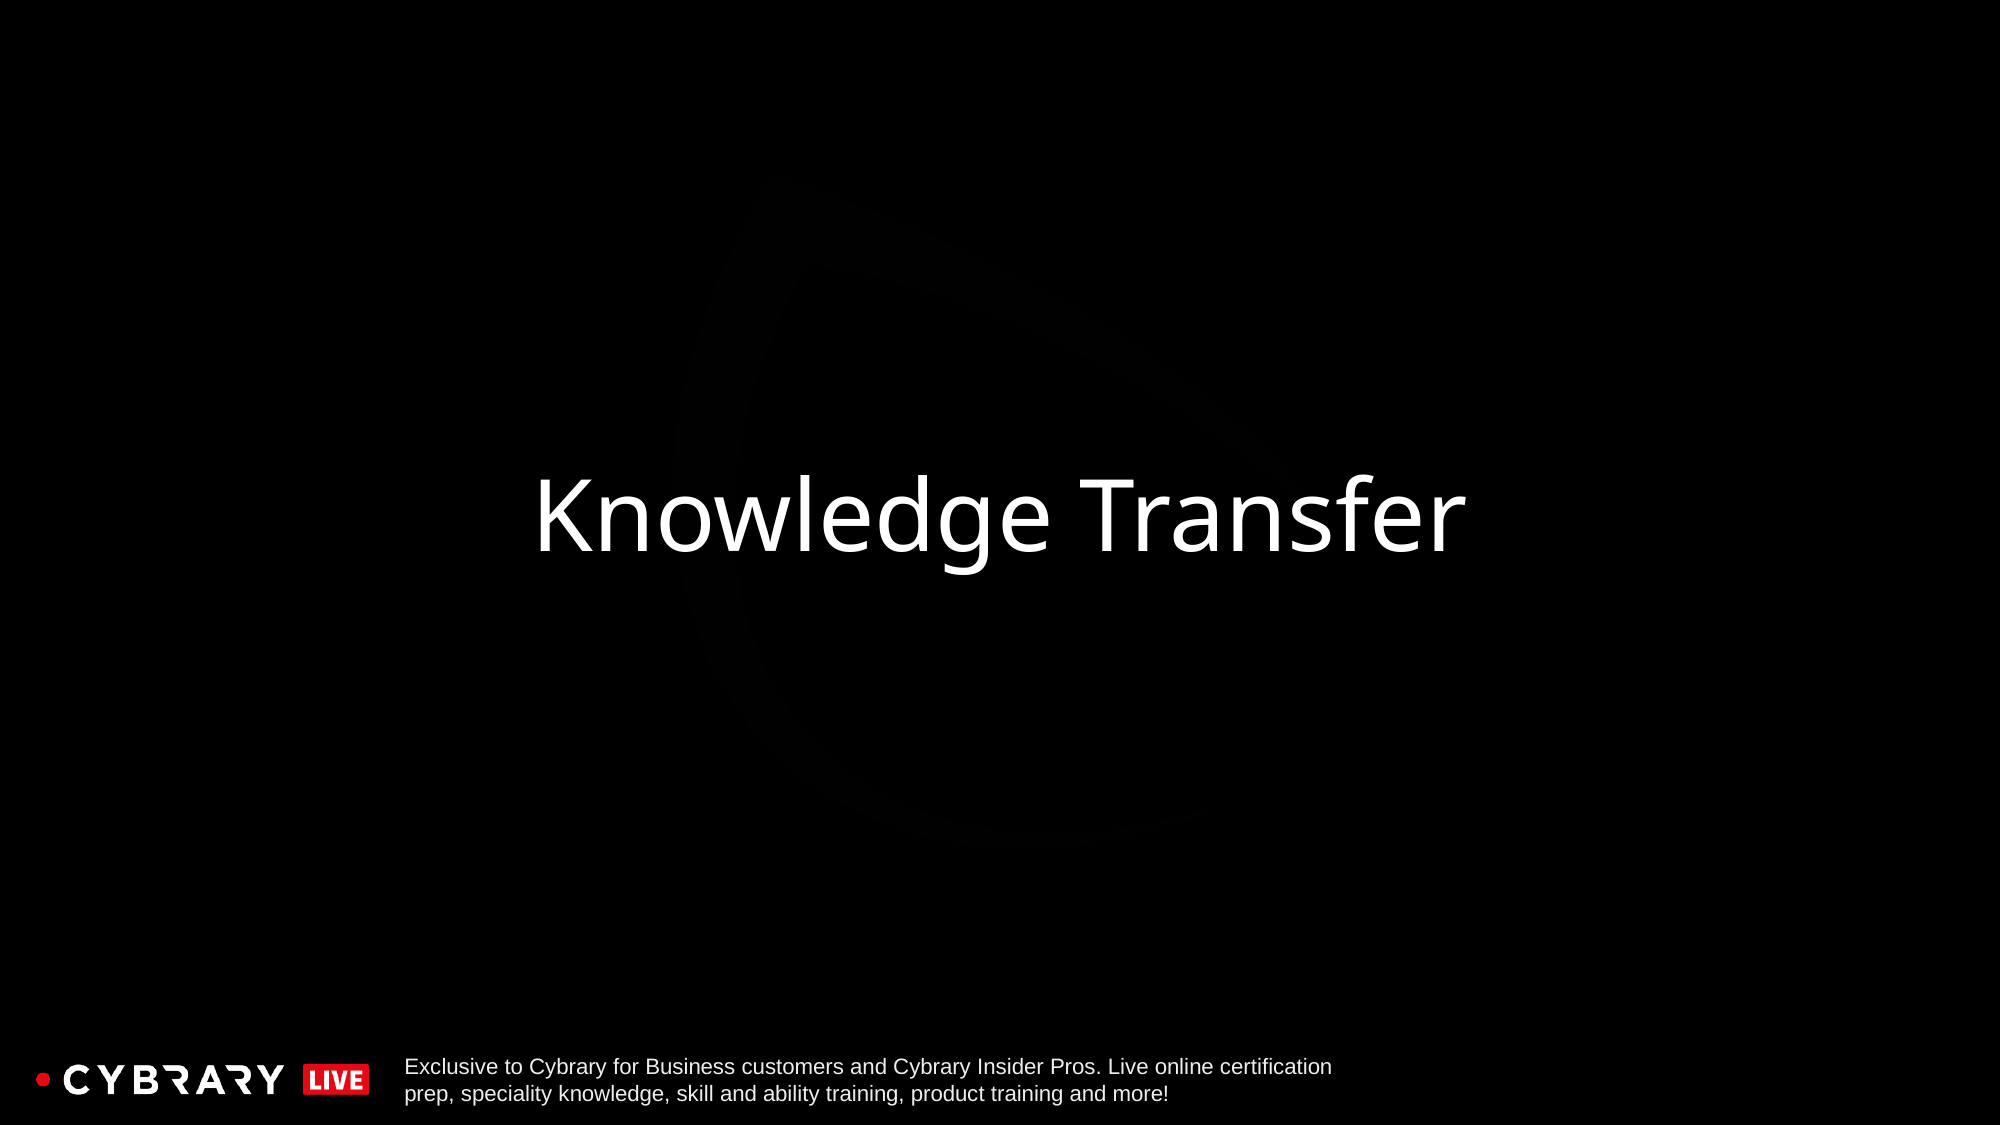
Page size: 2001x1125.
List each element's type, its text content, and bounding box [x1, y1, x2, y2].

picture [36, 1064, 369, 1095]
title Knowledge Transfer [303, 63, 1697, 959]
